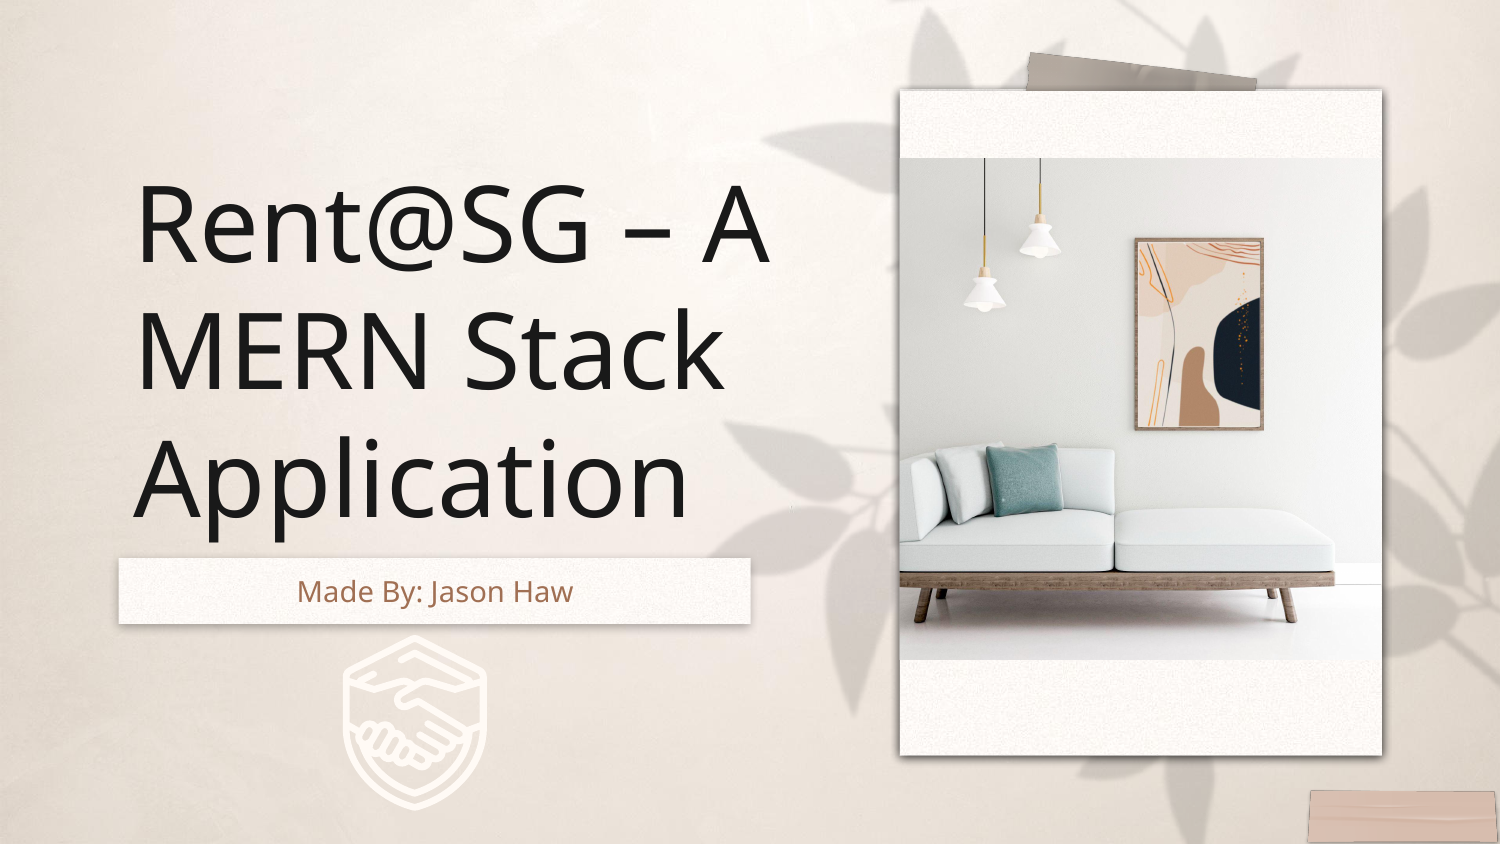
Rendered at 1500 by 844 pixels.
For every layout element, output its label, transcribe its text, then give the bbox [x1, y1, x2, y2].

title Rent@SG – A MERN Stack Application [118, 120, 856, 574]
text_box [899, 91, 1383, 755]
picture [0, 0, 1500, 844]
text_box [342, 635, 487, 811]
